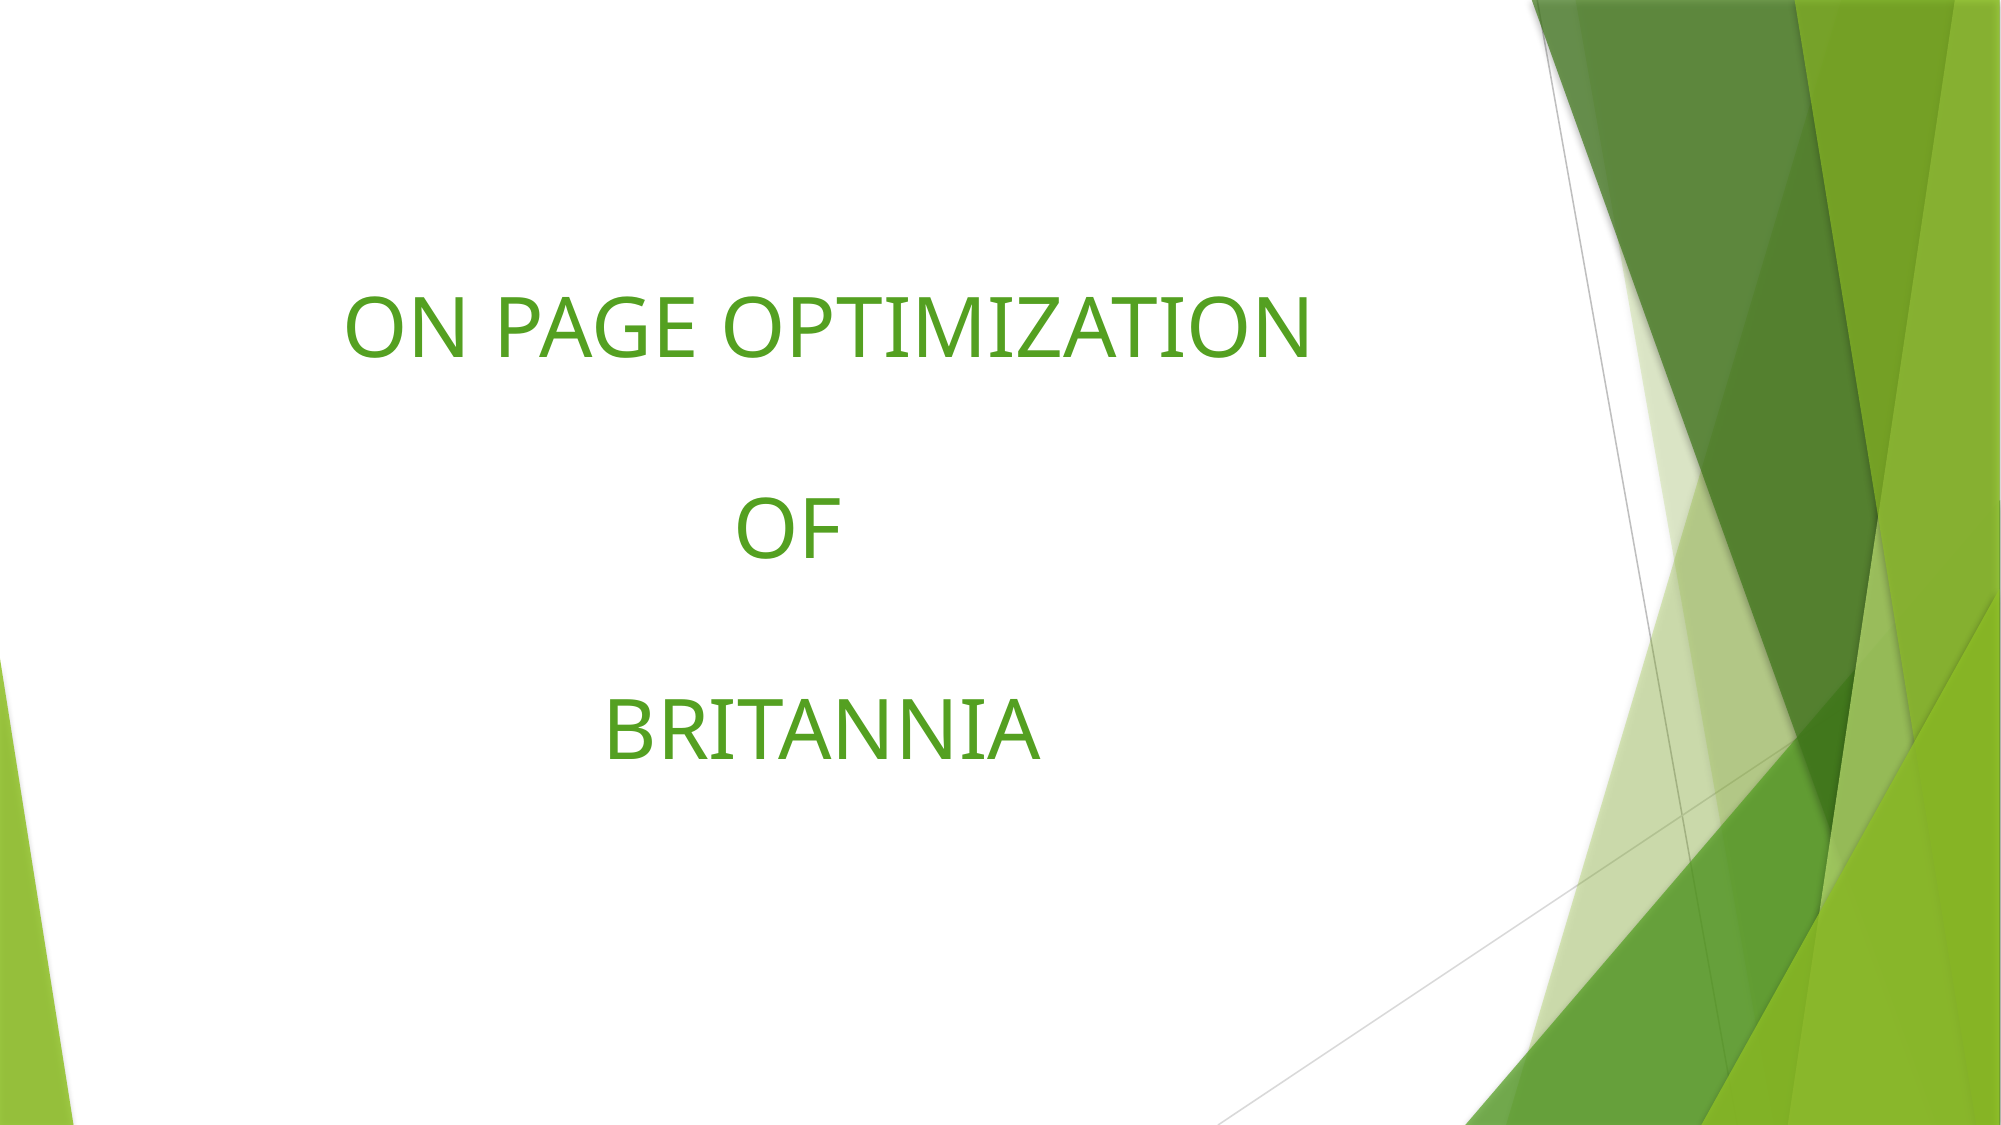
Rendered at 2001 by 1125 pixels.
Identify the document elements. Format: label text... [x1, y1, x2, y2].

title ON PAGE OPTIMIZATION OF BRITANNIA [174, 266, 1737, 788]
